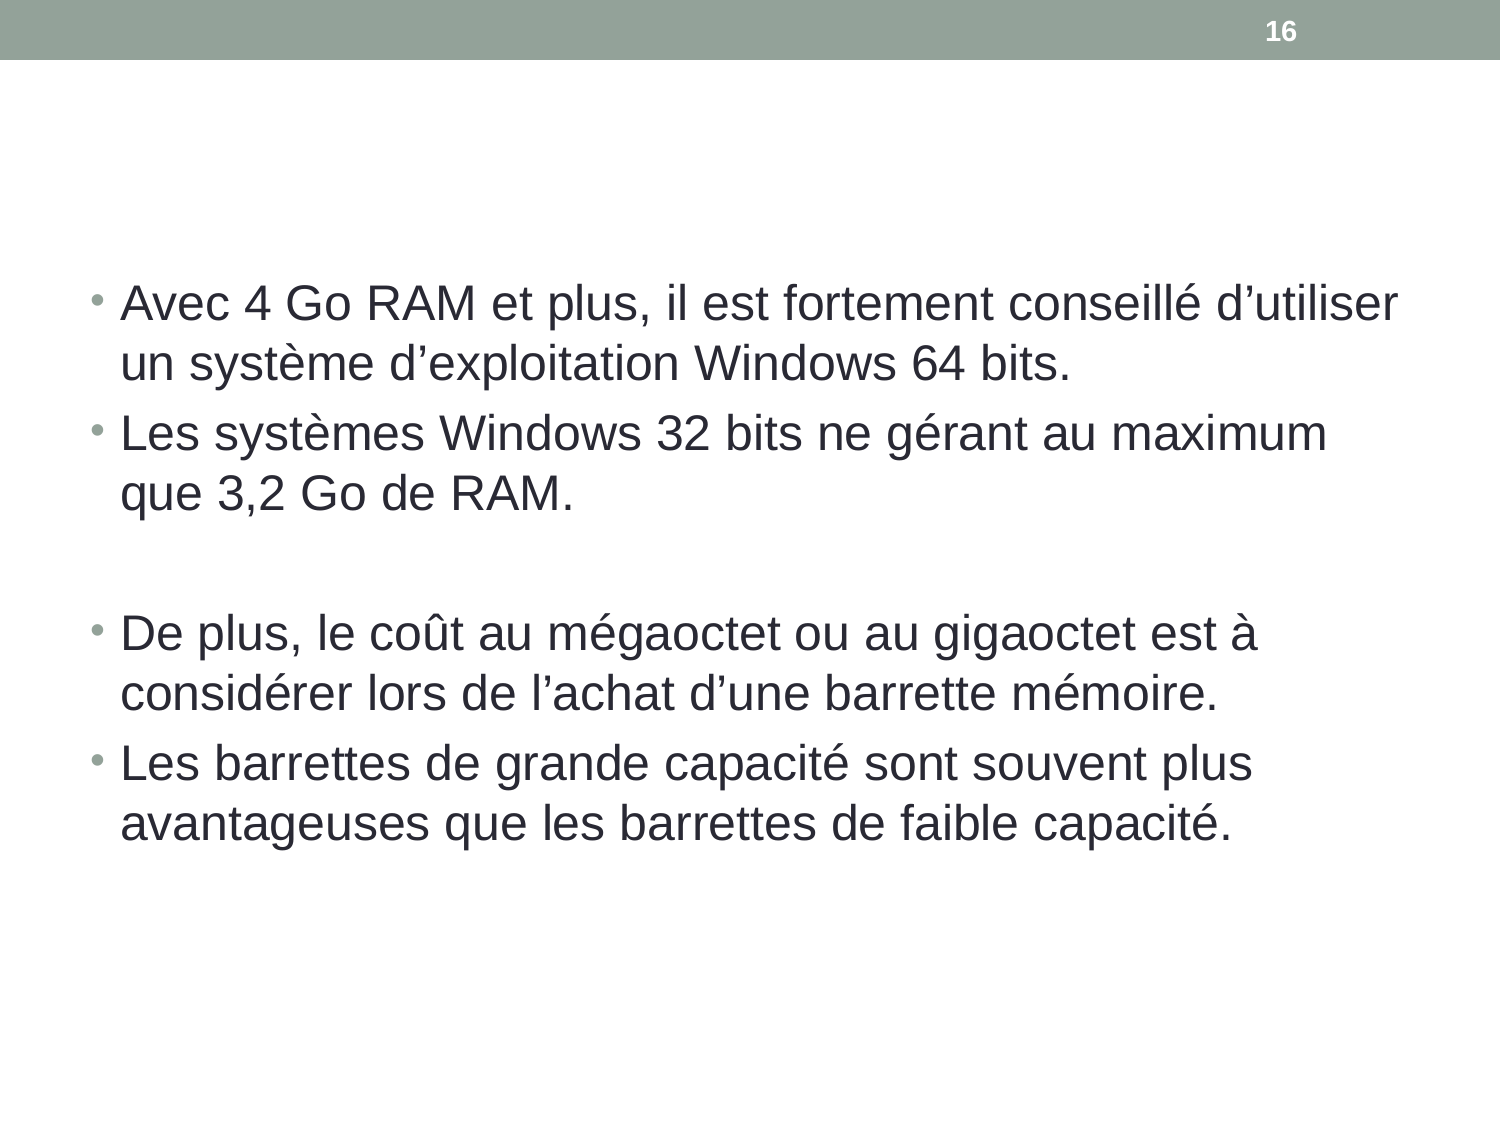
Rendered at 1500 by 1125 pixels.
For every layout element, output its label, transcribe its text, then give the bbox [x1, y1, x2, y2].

slide_number 16 [1250, 3, 1425, 57]
list Avec 4 Go RAM et plus, il est fortement conseillé d’utiliser un système d’exploitation Windows 64 bits. Les systèmes Windows 32 bits ne gérant au maximum que 3,2 Go de RAM. De plus, le coût au mégaoctet ou au gigaoctet est à considérer lors de l’achat d’une barrette mémoire. Les barrettes de grande capacité sont souvent plus avantageuses que les barrettes de faible capacité. [75, 262, 1425, 1063]
